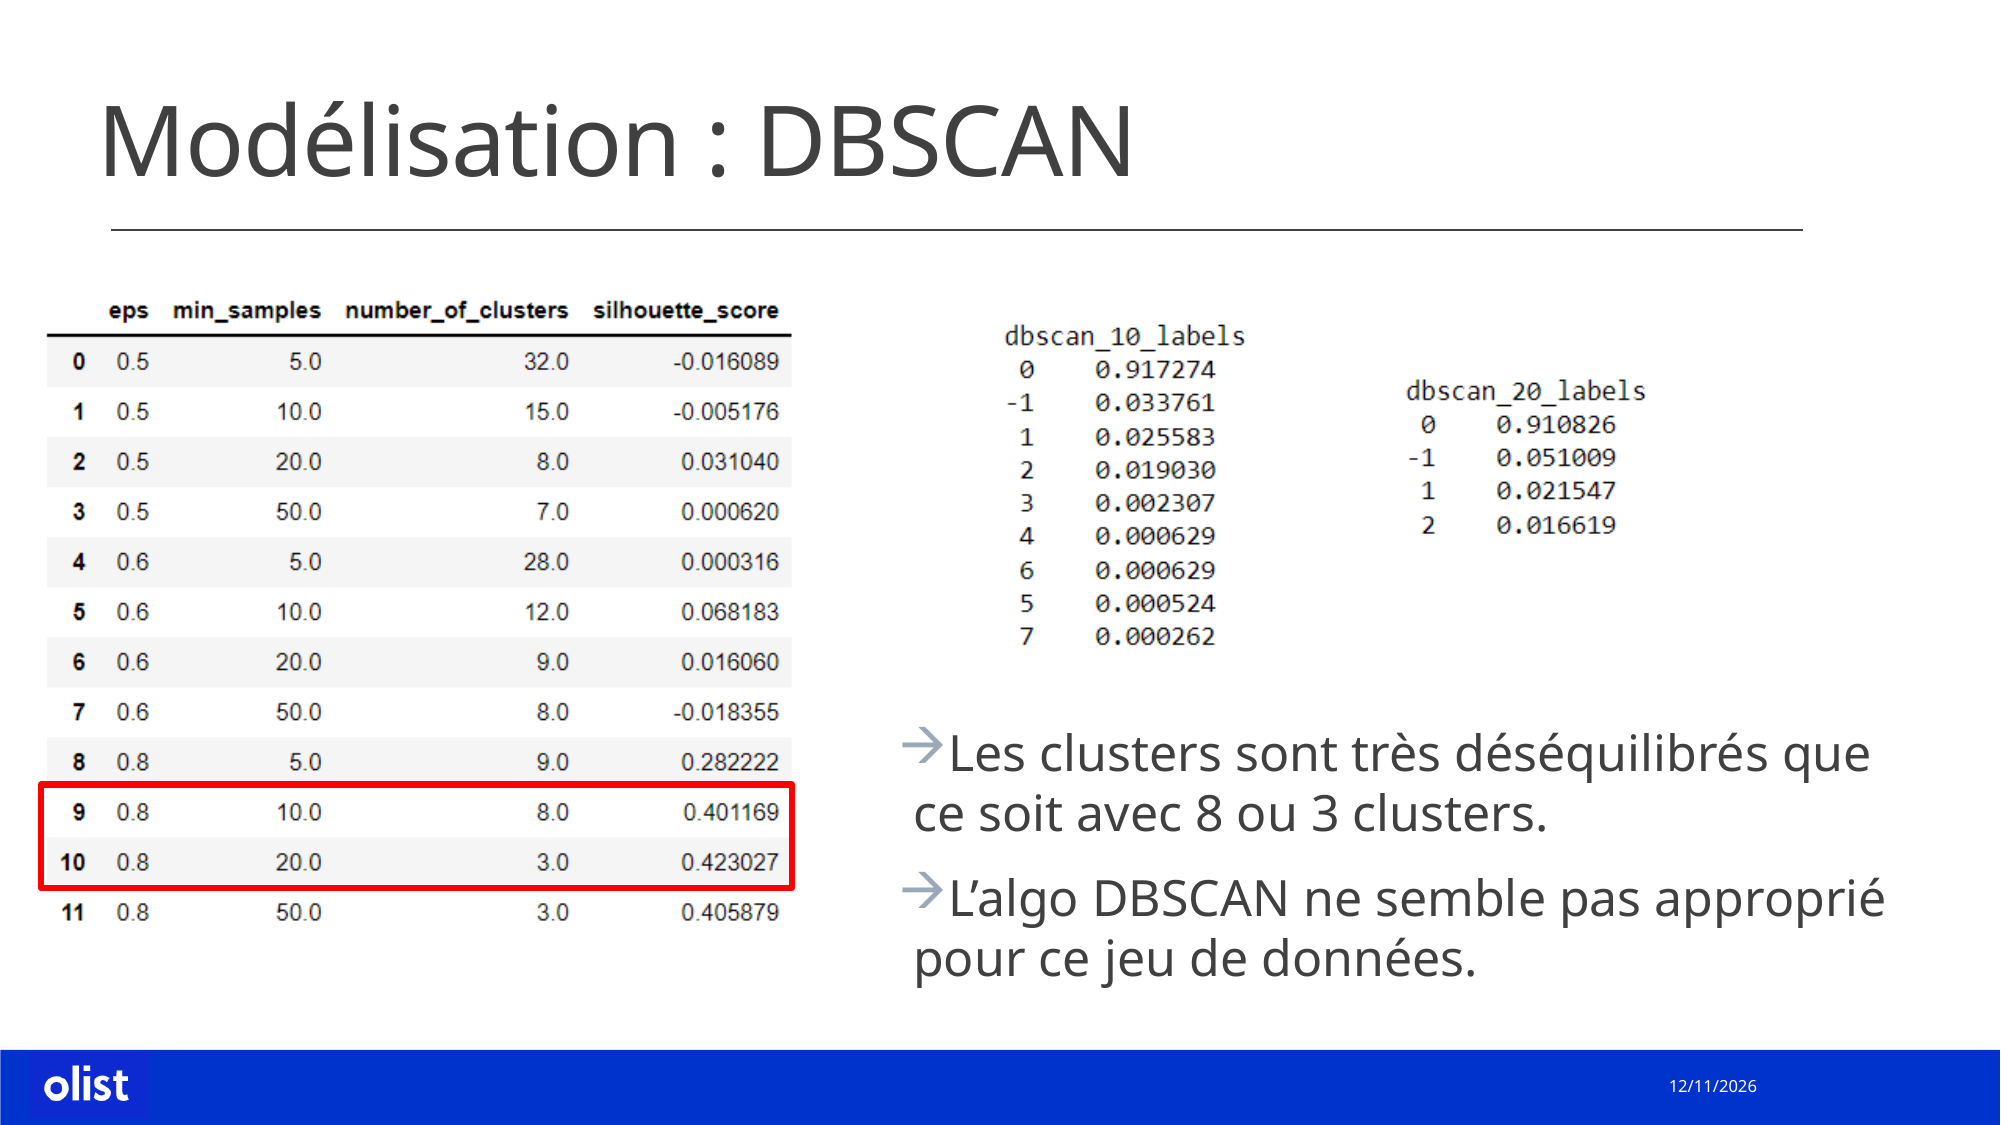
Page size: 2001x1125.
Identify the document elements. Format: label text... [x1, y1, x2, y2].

picture [999, 314, 1267, 653]
title Modélisation : DBSCAN [82, 47, 1830, 204]
picture [1398, 372, 1680, 545]
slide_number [1348, 1057, 1773, 1118]
picture [40, 283, 809, 949]
list Les clusters sont très déséquilibrés que ce soit avec 8 ou 3 clusters. L’algo DBSCAN ne semble pas approprié pour ce jeu de données. [898, 713, 1900, 973]
picture [29, 1052, 149, 1118]
